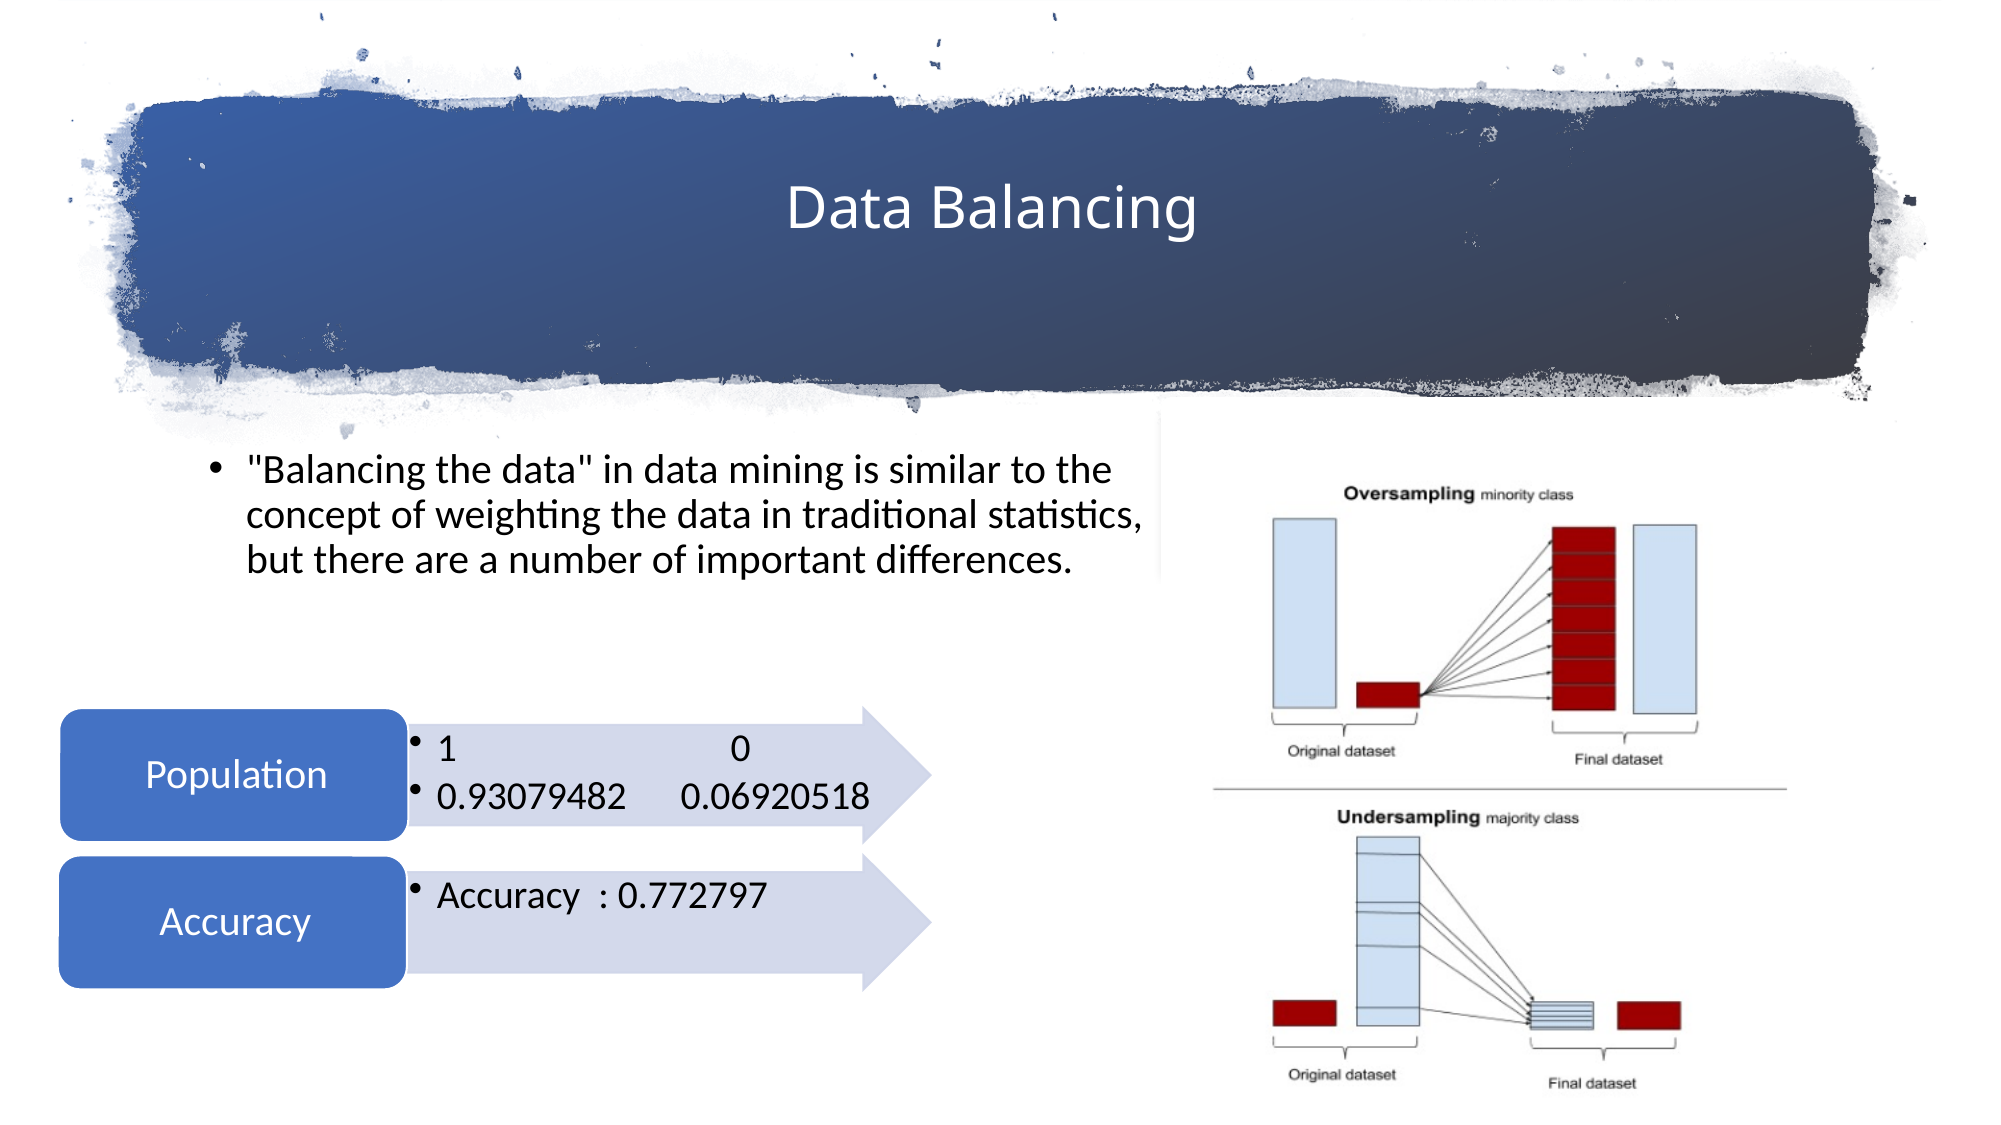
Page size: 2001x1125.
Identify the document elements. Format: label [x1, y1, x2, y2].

picture [0, 0, 2000, 1125]
text_box [57, 708, 931, 990]
